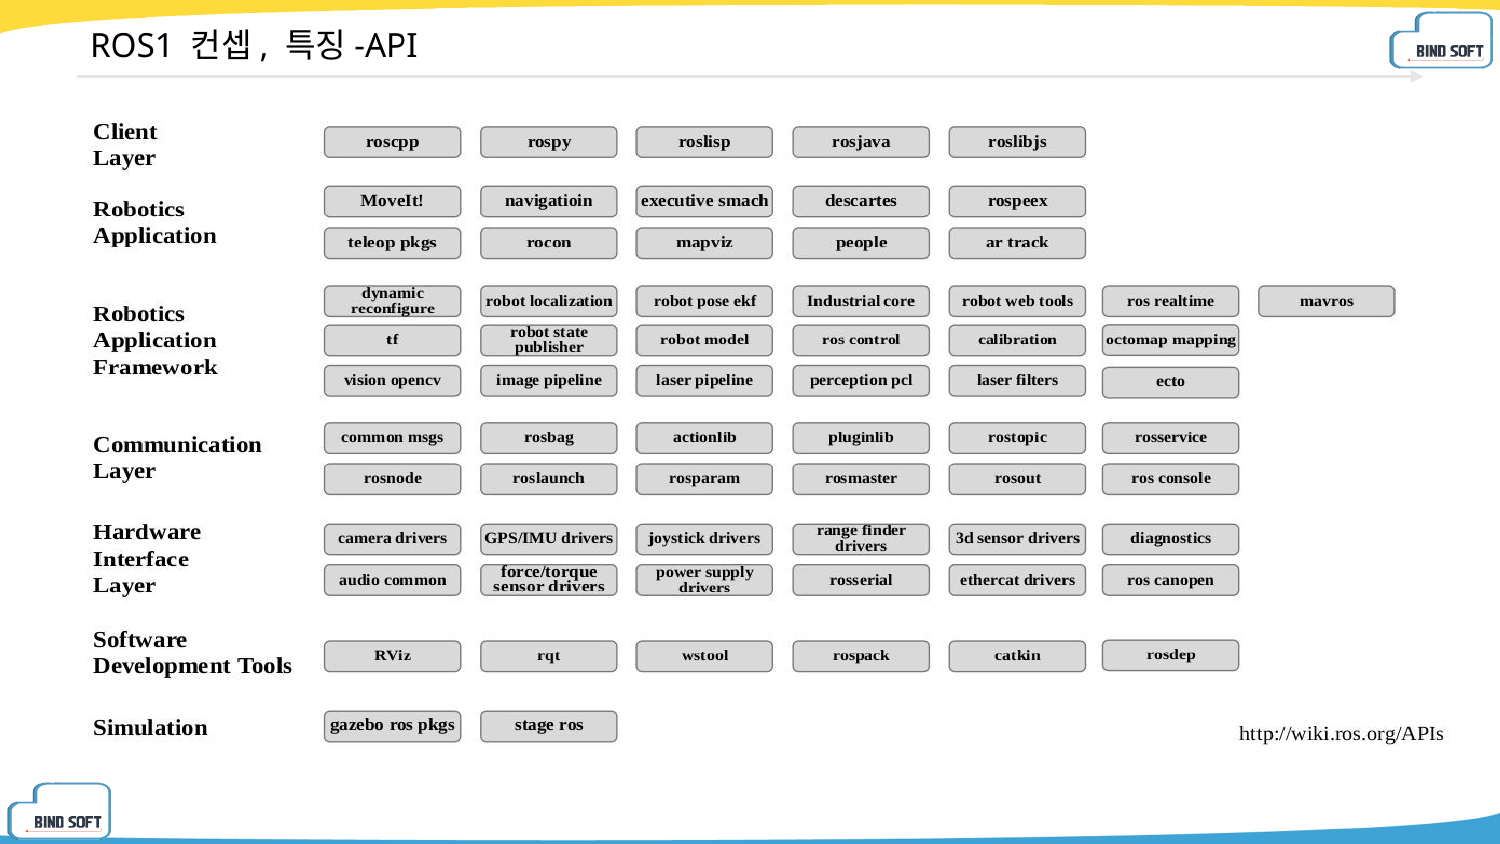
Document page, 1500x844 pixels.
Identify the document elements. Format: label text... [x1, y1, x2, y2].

picture [0, 0, 1500, 72]
picture [87, 121, 1451, 748]
title ROS1 컨셉, 특징-API [75, 8, 1425, 81]
picture [0, 752, 1500, 844]
